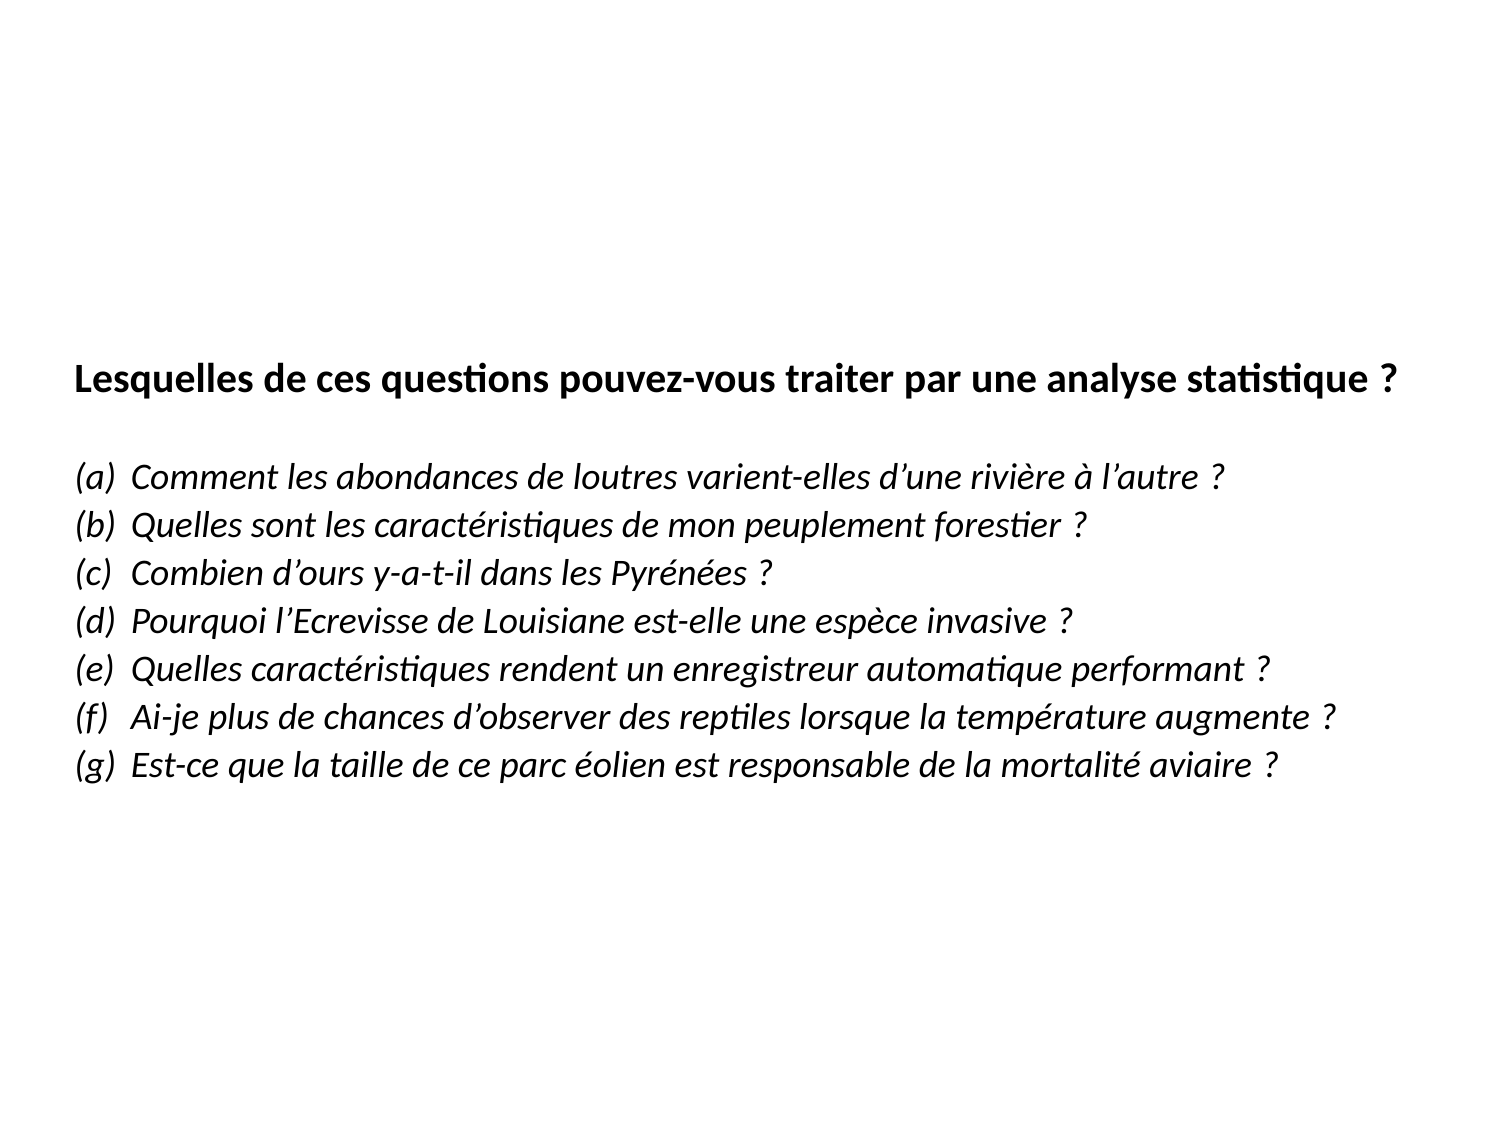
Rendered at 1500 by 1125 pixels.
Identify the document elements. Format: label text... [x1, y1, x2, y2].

text_box Lesquelles de ces questions pouvez-vous traiter par une analyse statistique ? Comment les abondances de loutres varient-elles d’une rivière à l’autre ? Quelles sont les caractéristiques de mon peuplement forestier ? Combien d’ours y-a-t-il dans les Pyrénées ? Pourquoi l’Ecrevisse de Louisiane est-elle une espèce invasive ? Quelles caractéristiques rendent un enregistreur automatique performant ? Ai-je plus de chances d’observer des reptiles lorsque la température augmente ? Est-ce que la taille de ce parc éolien est responsable de la mortalité aviaire ? [59, 339, 1418, 841]
